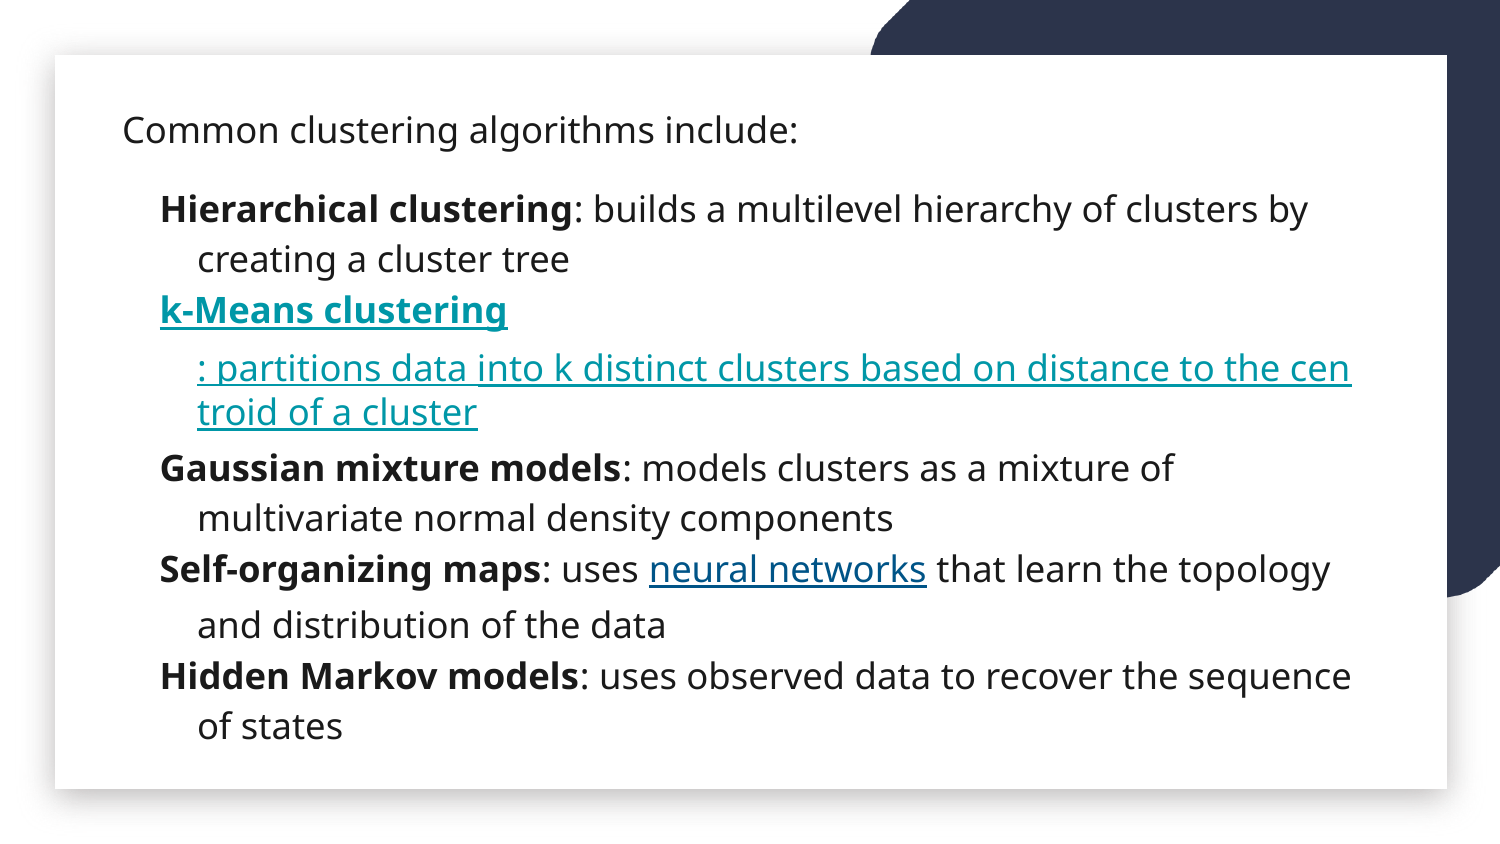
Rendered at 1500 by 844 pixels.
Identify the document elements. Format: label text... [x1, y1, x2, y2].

text_box Common clustering algorithms include: Hierarchical clustering: builds a multilevel hierarchy of clusters by creating a cluster tree k-Means clustering: partitions data into k distinct clusters based on distance to the centroid of a cluster Gaussian mixture models: models clusters as a mixture of multivariate normal density components Self-organizing maps: uses neural networks that learn the topology and distribution of the data Hidden Markov models: uses observed data to recover the sequence of states [107, 85, 1372, 737]
picture [0, 0, 1500, 844]
